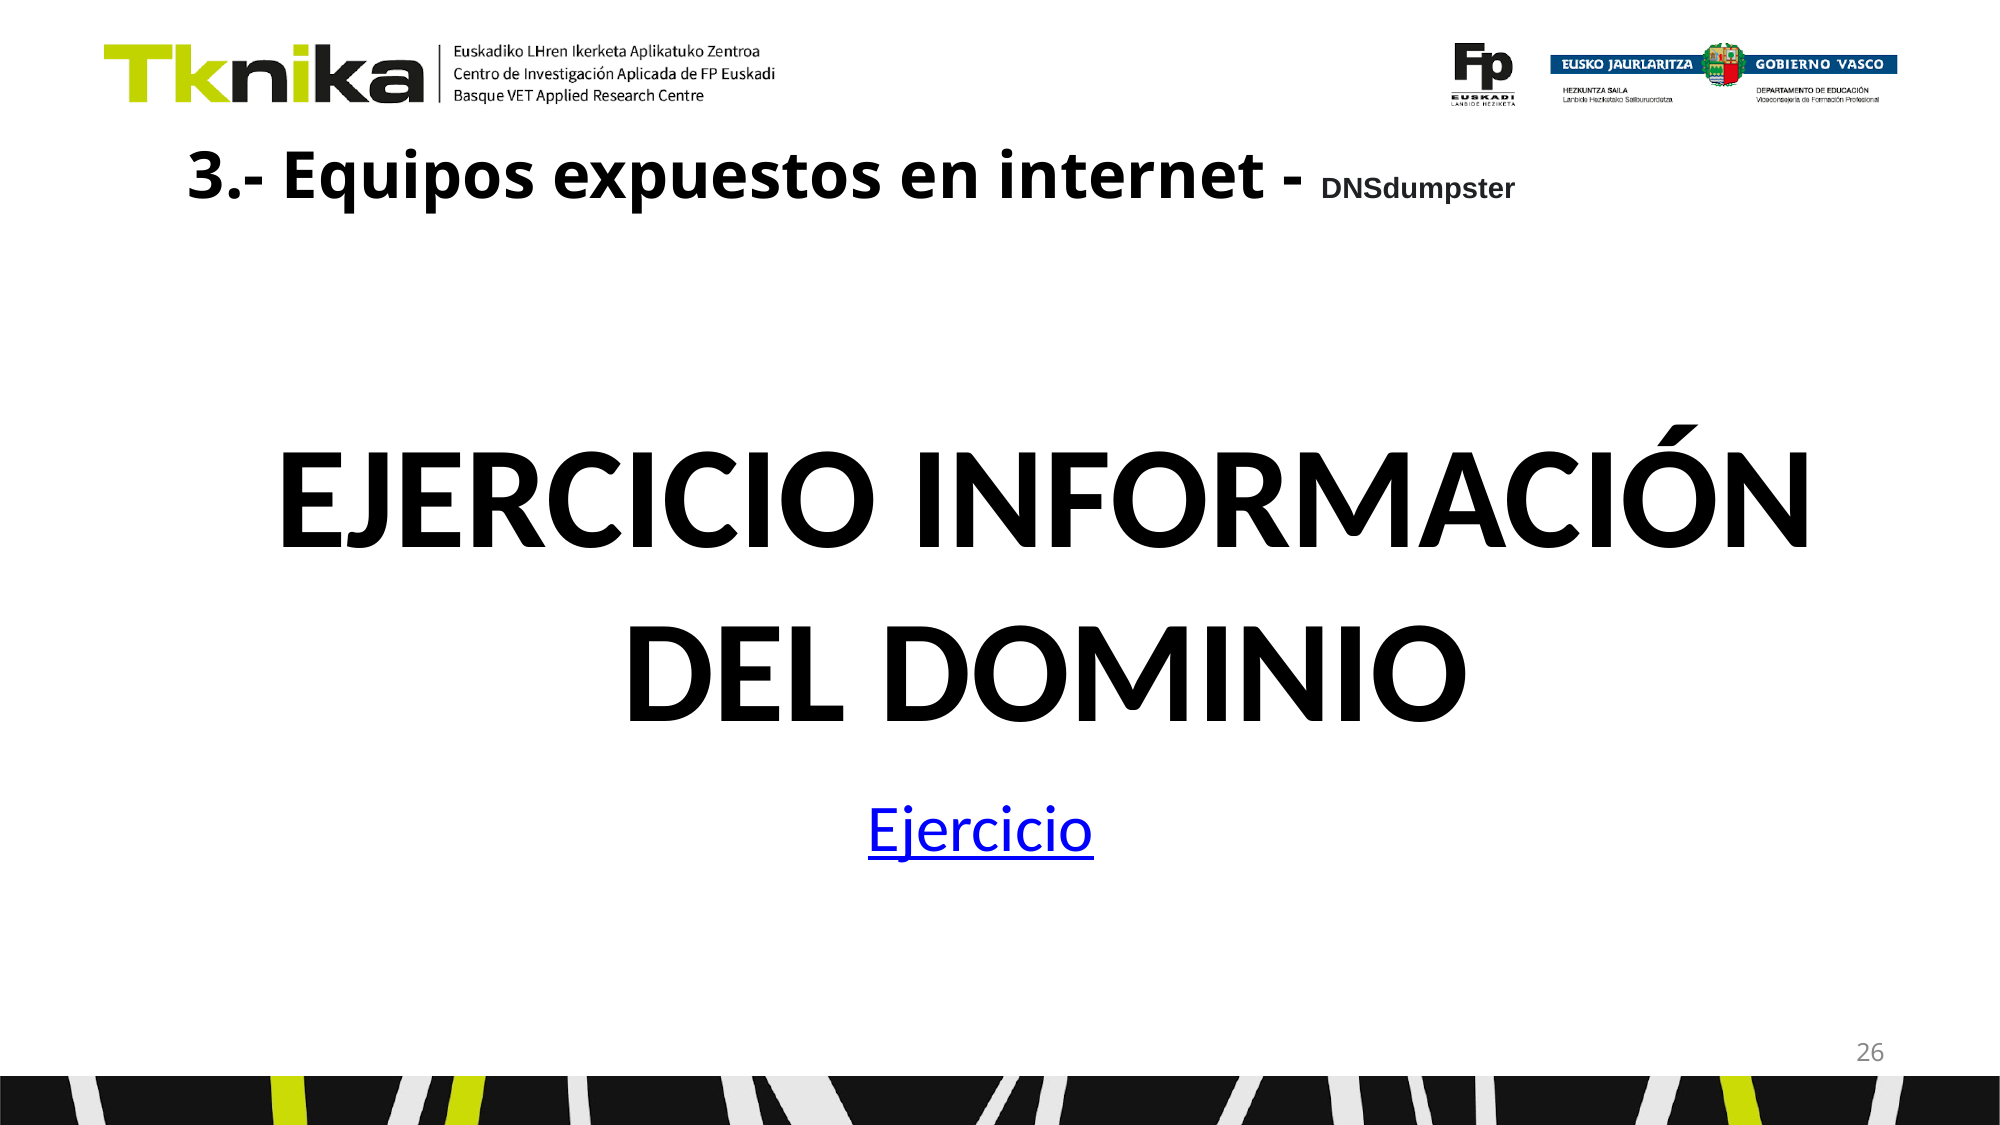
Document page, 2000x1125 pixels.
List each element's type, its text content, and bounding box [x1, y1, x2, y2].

slide_number ‹#› [1433, 1023, 1900, 1084]
title 3.- Equipos expuestos en internet - DNSdumpster [41, 125, 1671, 220]
picture [102, 42, 1898, 106]
text_box EJERCICIO INFORMACIÓN DEL DOMINIO [213, 386, 1878, 767]
picture [0, 1076, 2000, 1125]
text_box Ejercicio [852, 770, 1320, 906]
